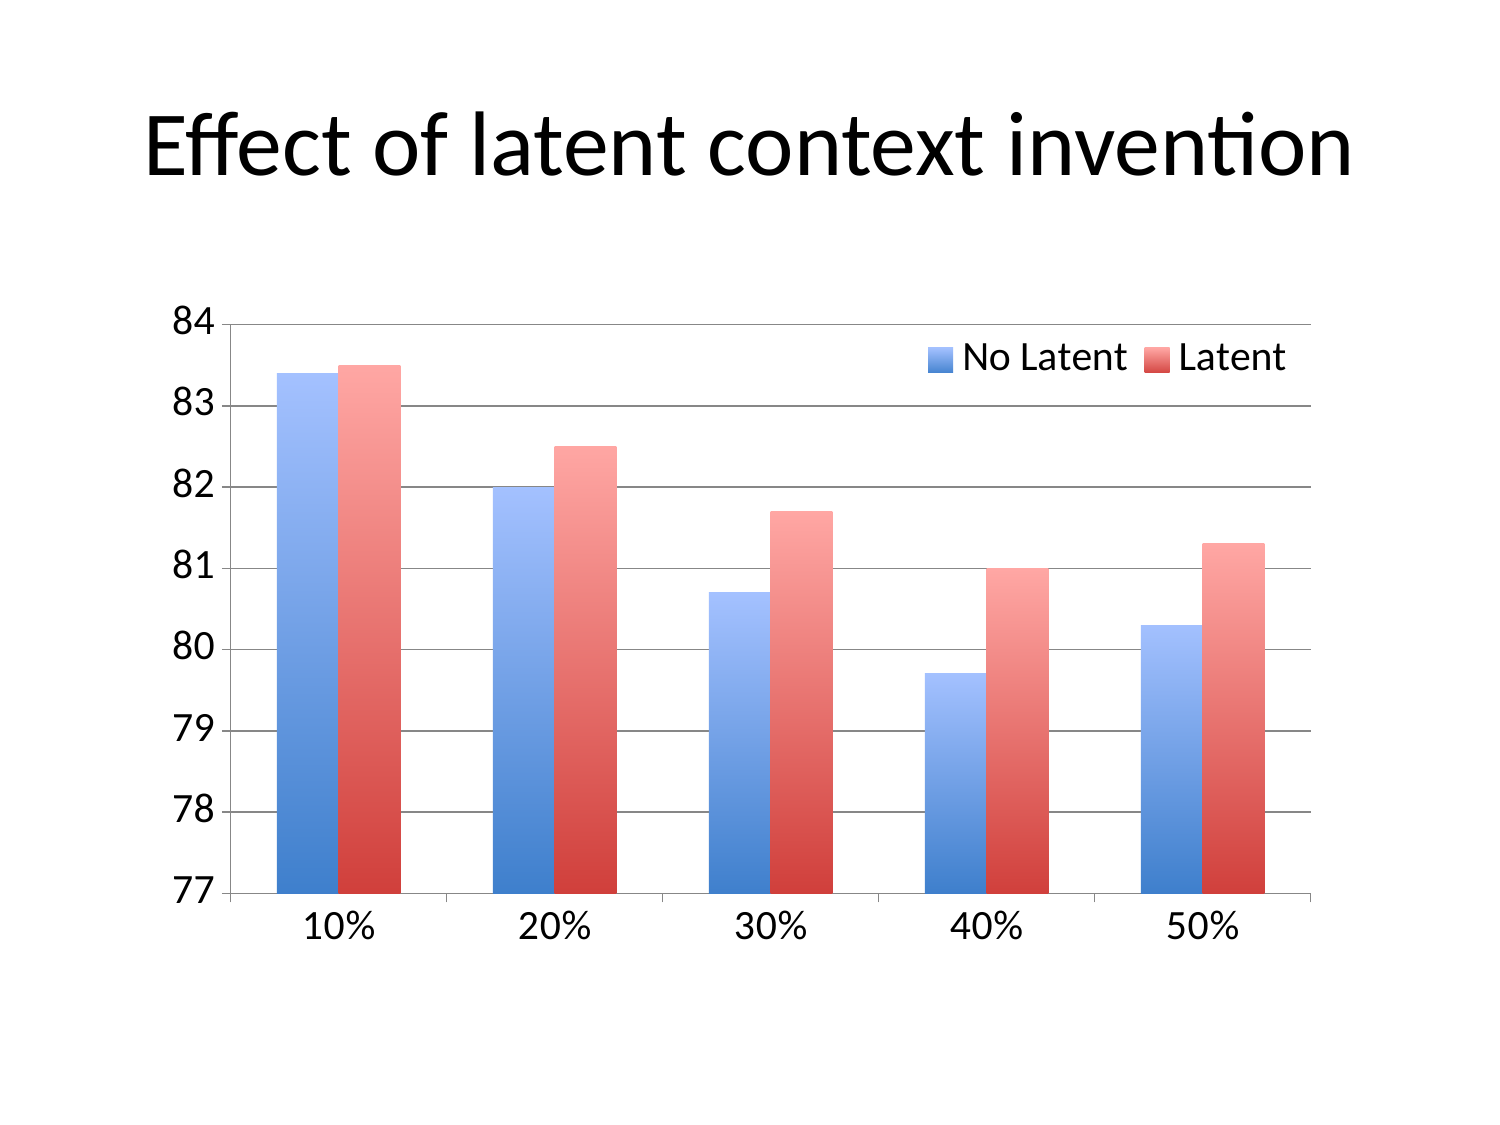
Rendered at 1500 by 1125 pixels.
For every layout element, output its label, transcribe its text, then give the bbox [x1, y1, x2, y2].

chart [141, 282, 1359, 975]
title Effect of latent context invention [75, 45, 1425, 233]
